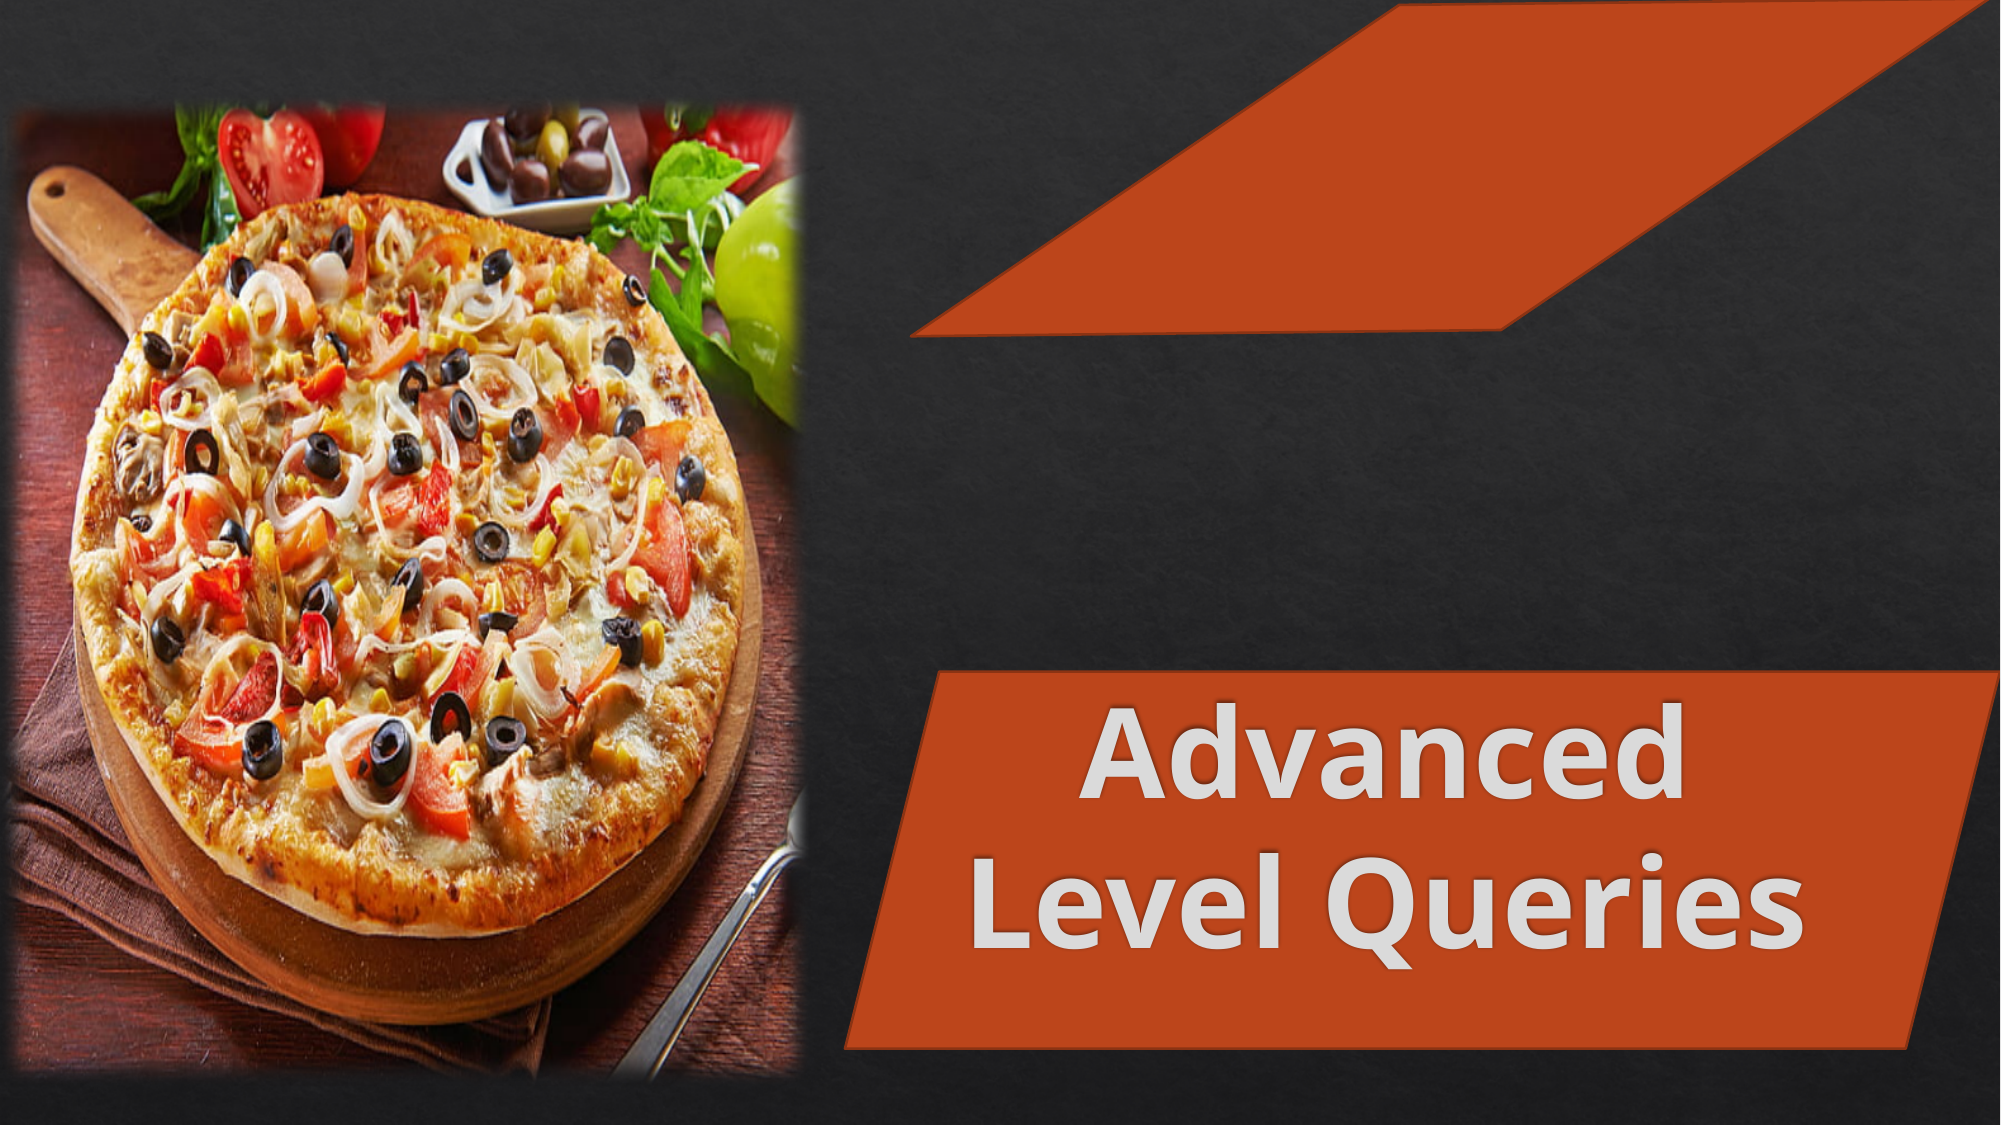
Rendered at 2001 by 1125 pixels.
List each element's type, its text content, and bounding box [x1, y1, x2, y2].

text_box [843, 670, 2000, 1050]
text_box [909, 0, 1990, 338]
title Advanced Level Queries [934, 289, 1838, 982]
picture [0, 95, 812, 1086]
